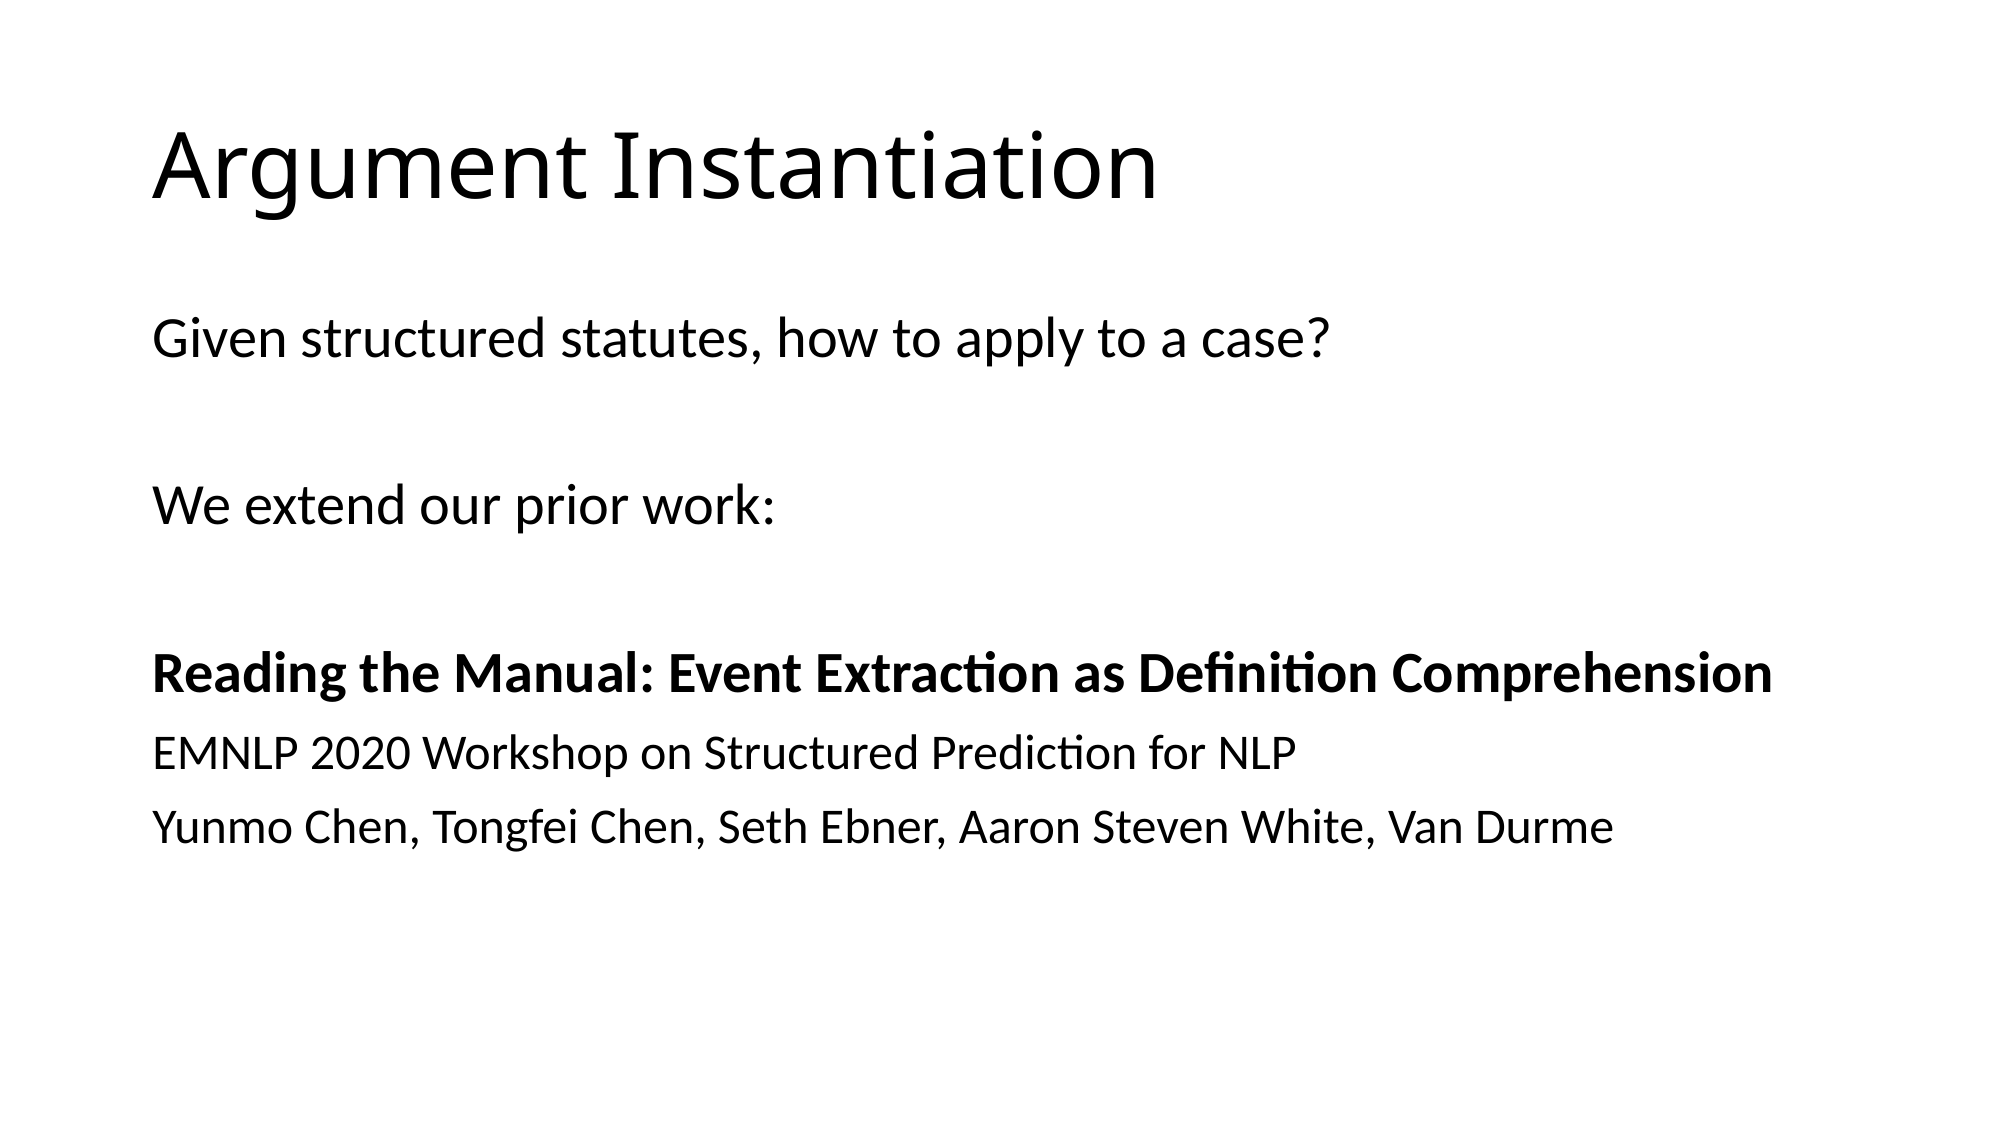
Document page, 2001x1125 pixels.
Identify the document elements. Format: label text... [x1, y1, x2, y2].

title Argument Instantiation [137, 59, 1863, 278]
list Given structured statutes, how to apply to a case? We extend our prior work: Reading the Manual: Event Extraction as Definition Comprehension EMNLP 2020 Workshop on Structured Prediction for NLP Yunmo Chen, Tongfei Chen, Seth Ebner, Aaron Steven White, Van Durme [137, 299, 1863, 1014]
